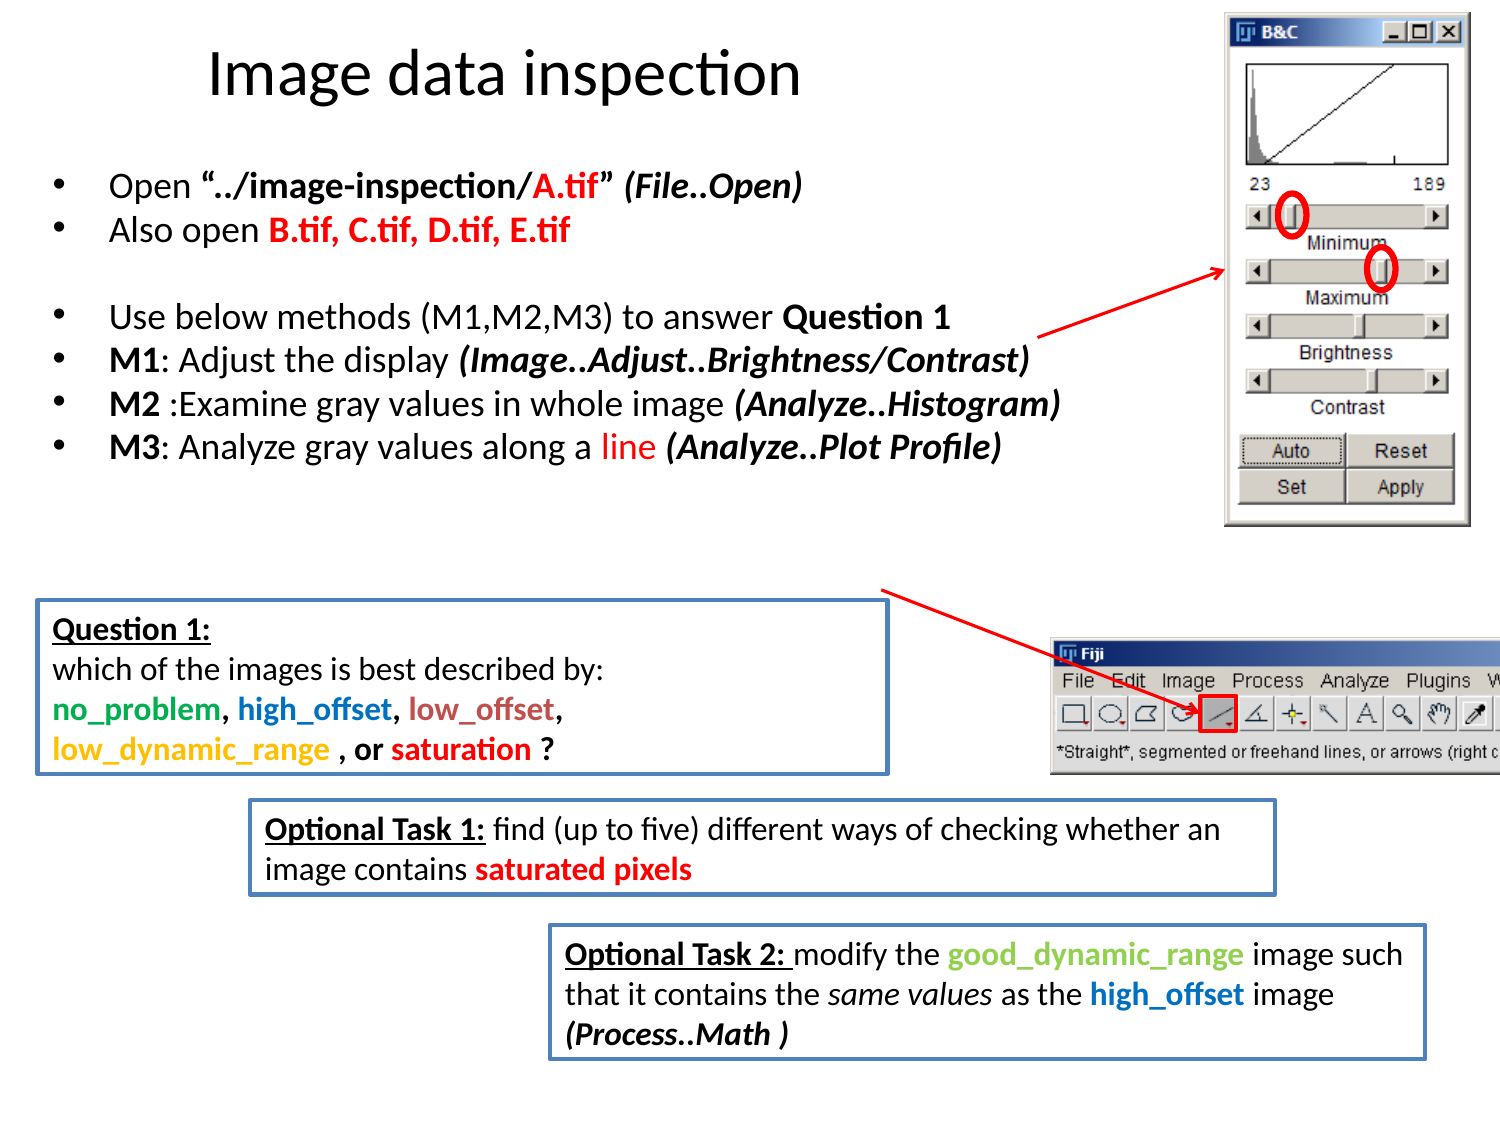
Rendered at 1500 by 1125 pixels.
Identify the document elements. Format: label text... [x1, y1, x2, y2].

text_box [1049, 637, 1500, 776]
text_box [1224, 12, 1471, 527]
text_box Question 1: which of the images is best described by: no_problem, high_offset, low_offset, low_dynamic_range , or saturation ? [35, 598, 890, 776]
list Open “../image-inspection/A.tif” (File..Open) Also open B.tif, C.tif, D.tif, E.tif Use below methods (M1,M2,M3) to answer Question 1 M1: Adjust the display (Image..Adjust..Brightness/Contrast) M2 :Examine gray values in whole image (Analyze..Histogram) M3: Analyze gray values along a line (Analyze..Plot Profile) [37, 162, 1226, 576]
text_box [881, 589, 1199, 714]
text_box Optional Task 1: find (up to five) different ways of checking whether an image contains saturated pixels [248, 798, 1277, 897]
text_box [1037, 269, 1226, 338]
title Image data inspection [0, 0, 1188, 163]
text_box Optional Task 2: modify the good_dynamic_range image such that it contains the same values as the high_offset image (Process..Math ) [548, 923, 1427, 1061]
